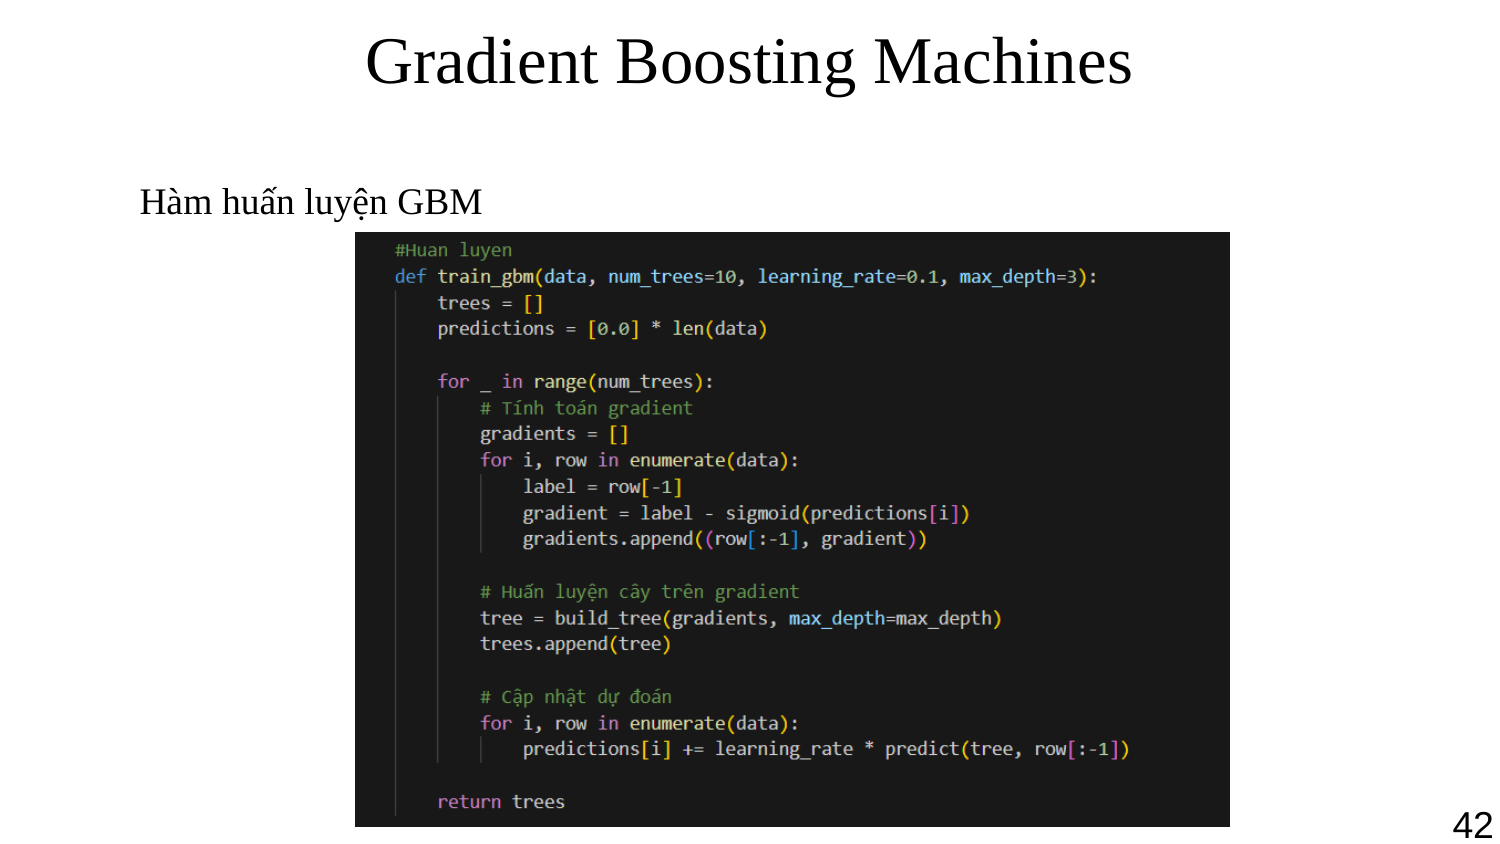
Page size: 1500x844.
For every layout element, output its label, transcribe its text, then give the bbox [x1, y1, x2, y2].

title Gradient Boosting Machines [75, 17, 1425, 97]
picture [355, 232, 1230, 827]
text_box Hàm huấn luyện GBM [124, 169, 499, 230]
text_box 42 [1437, 793, 1500, 844]
